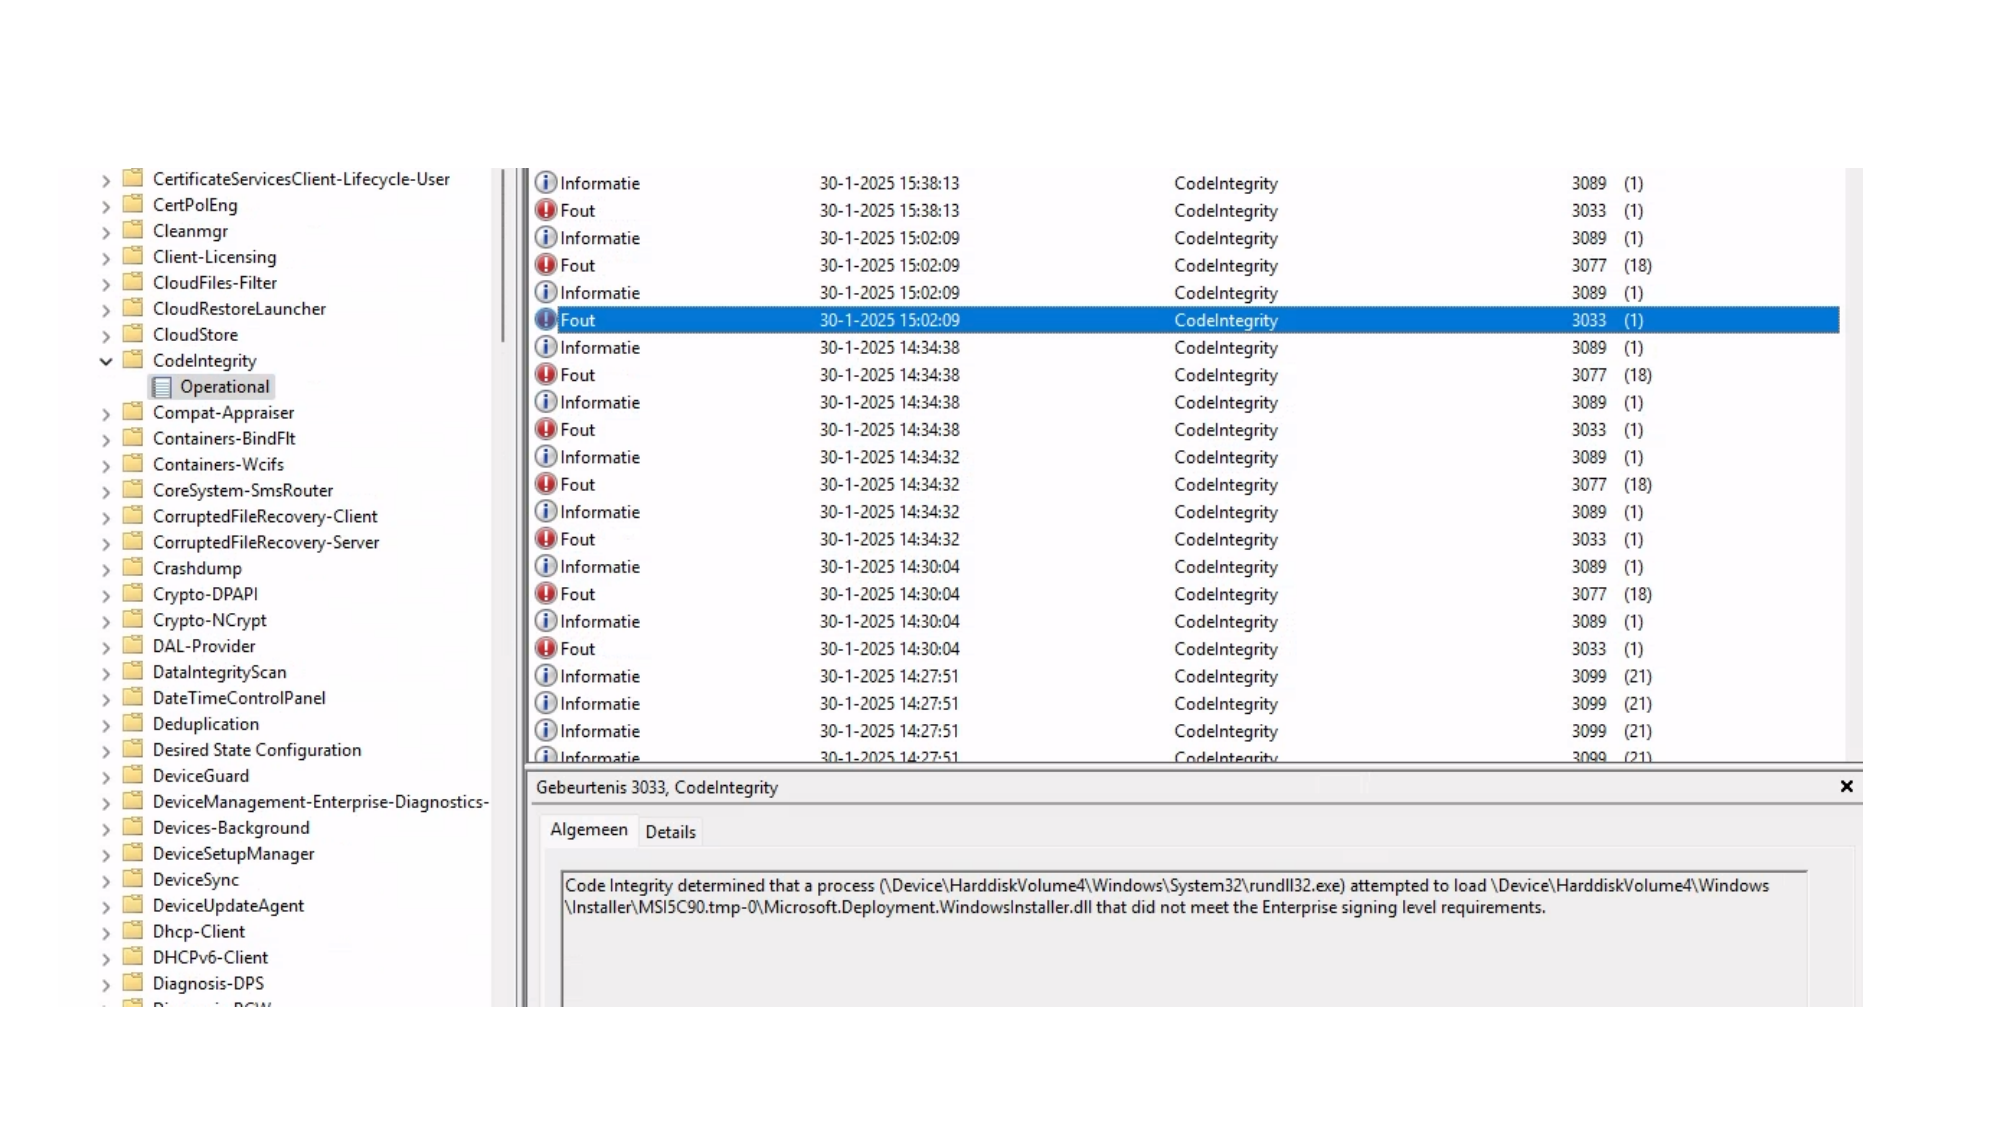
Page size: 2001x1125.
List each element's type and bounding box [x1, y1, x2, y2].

list [58, 168, 1863, 1007]
